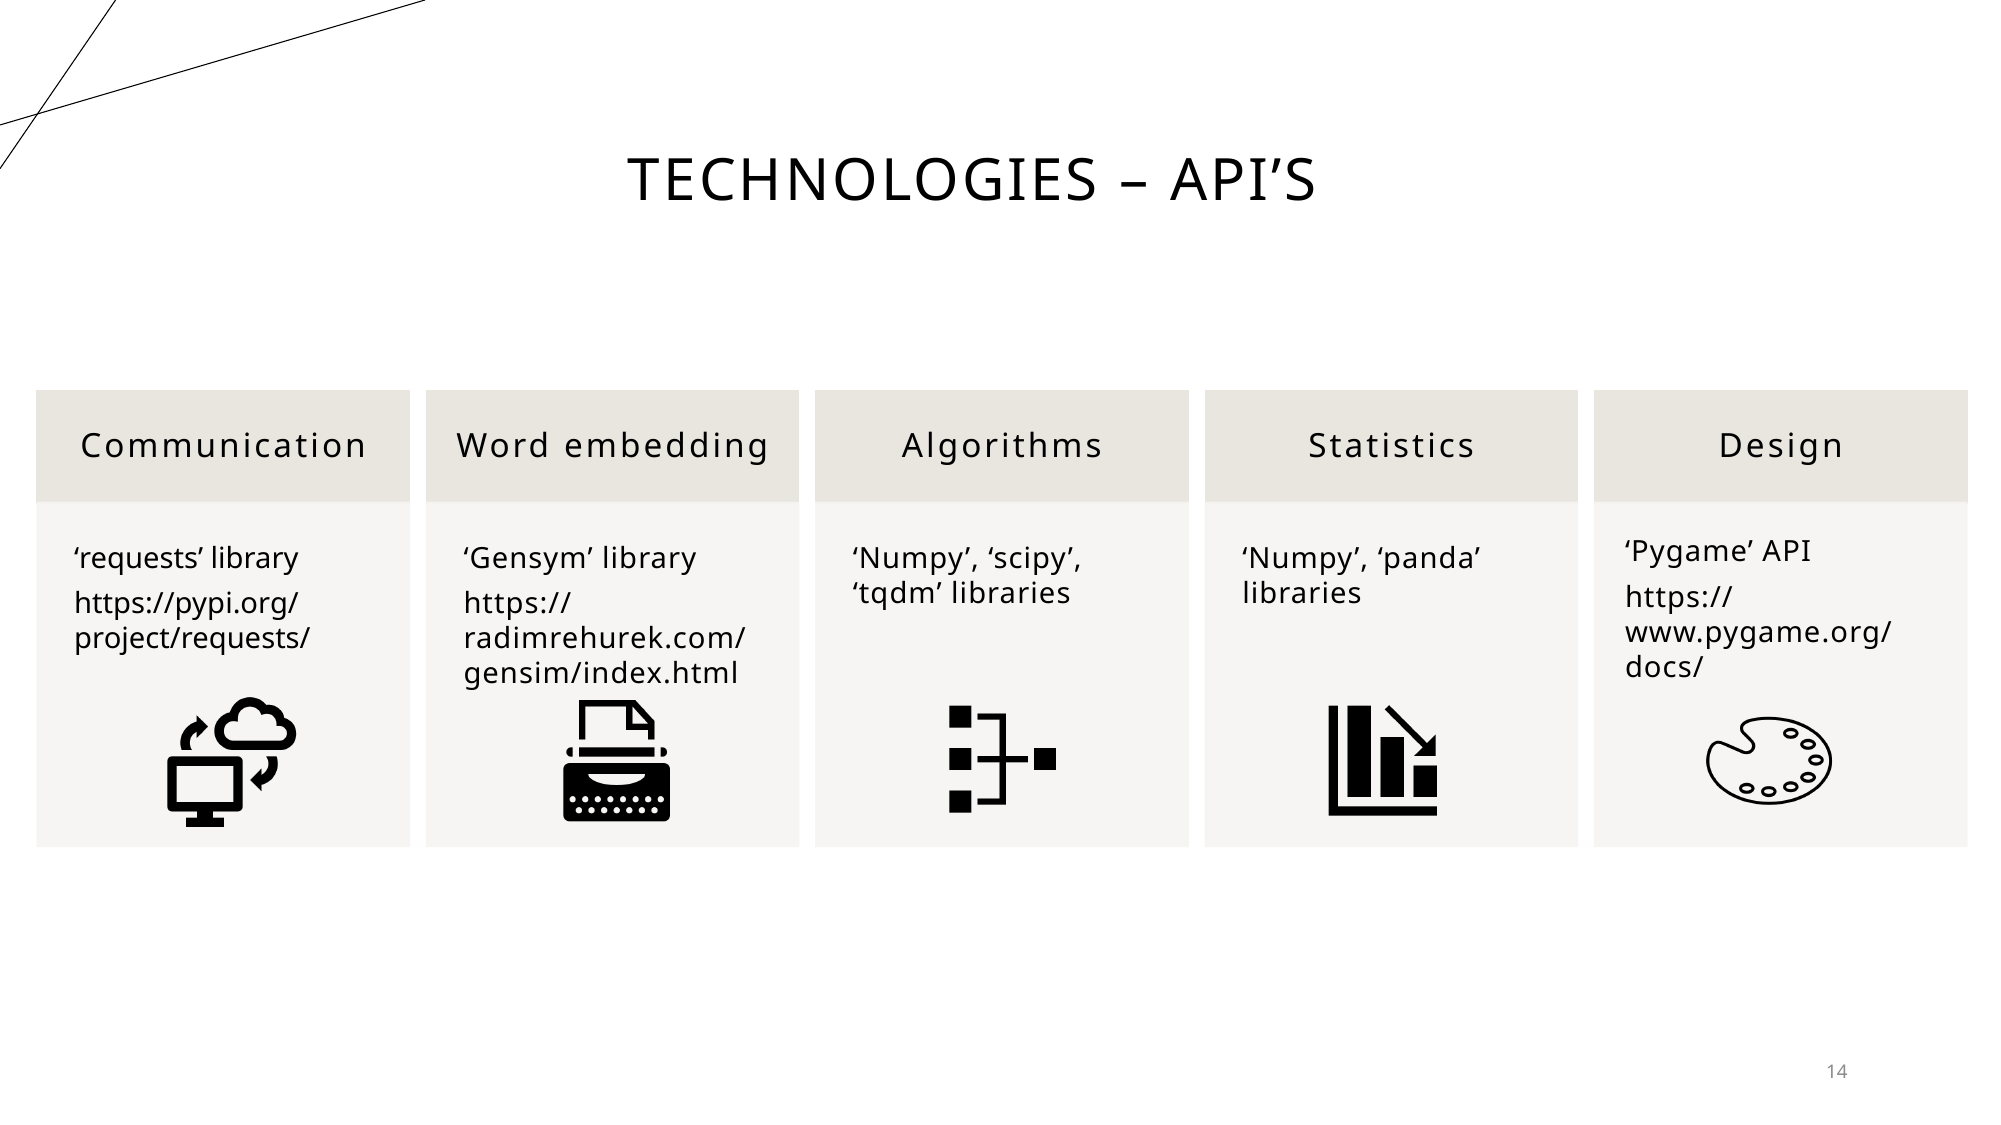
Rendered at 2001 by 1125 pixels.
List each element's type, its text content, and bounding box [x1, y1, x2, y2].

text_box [35, 239, 1969, 998]
picture [1308, 685, 1459, 836]
picture [927, 685, 1078, 836]
title Technologies – API’S [110, 72, 1836, 239]
picture [156, 687, 307, 838]
picture [541, 685, 692, 836]
picture [1693, 685, 1844, 836]
slide_number 14 [1412, 1042, 1863, 1103]
